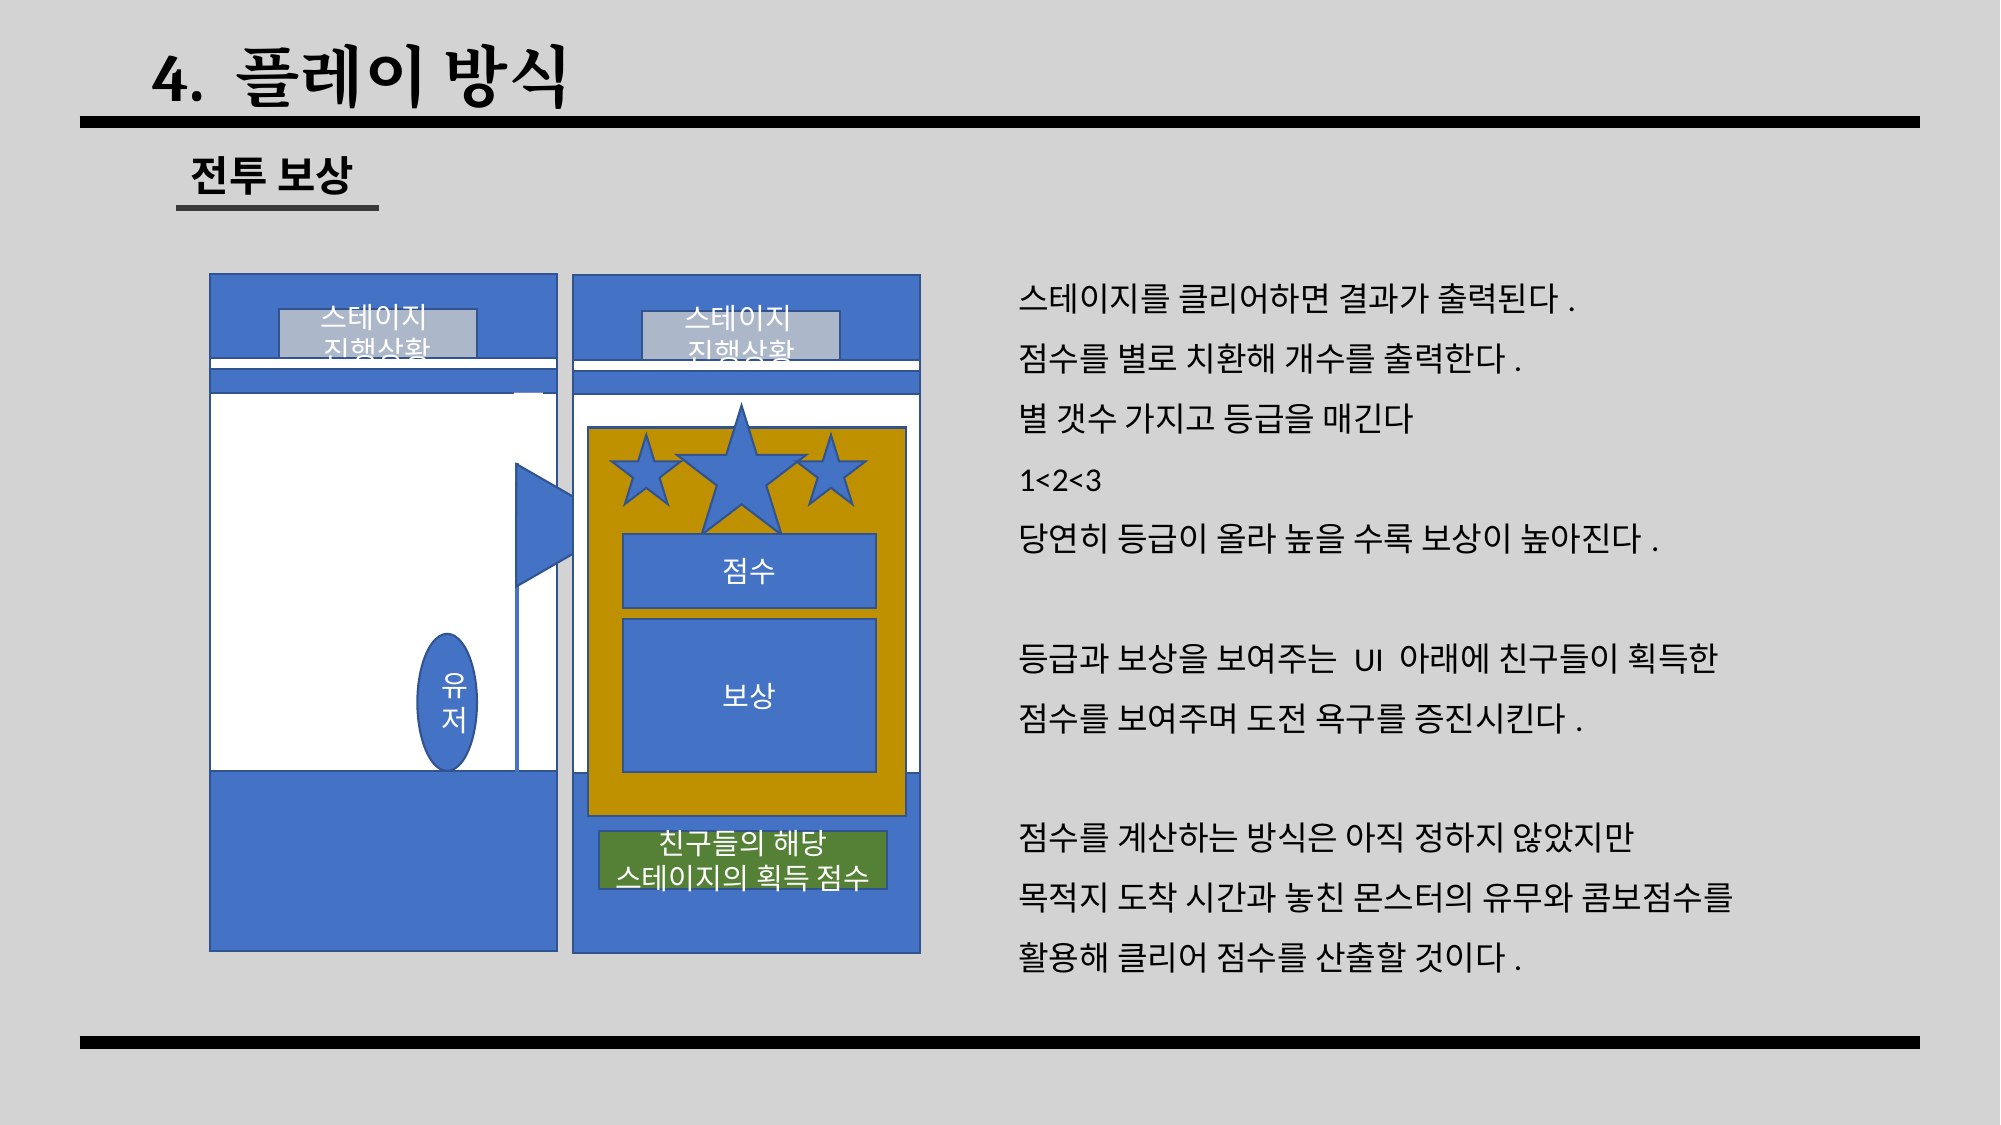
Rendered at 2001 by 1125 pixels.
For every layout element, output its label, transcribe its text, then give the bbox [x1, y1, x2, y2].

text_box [209, 273, 921, 954]
title 4. 플레이 방식 [137, 33, 1863, 128]
text_box 스테이지를 클리어하면 결과가 출력된다. 점수를 별로 치환해 개수를 출력한다. 별 갯수 가지고 등급을 매긴다 1<2<3 당연히 등급이 올라 높을 수록 보상이 높아진다. 등급과 보상을 보여주는 UI 아래에 친구들이 획득한 점수를 보여주며 도전 욕구를 증진시킨다. 점수를 계산하는 방식은 아직 정하지 않았지만 목적지 도착 시간과 놓친 몬스터의 유무와 콤보점수를 활용해 클리어 점수를 산출할 것이다. [1003, 251, 1828, 1125]
text_box 전투 보상 [175, 142, 384, 208]
